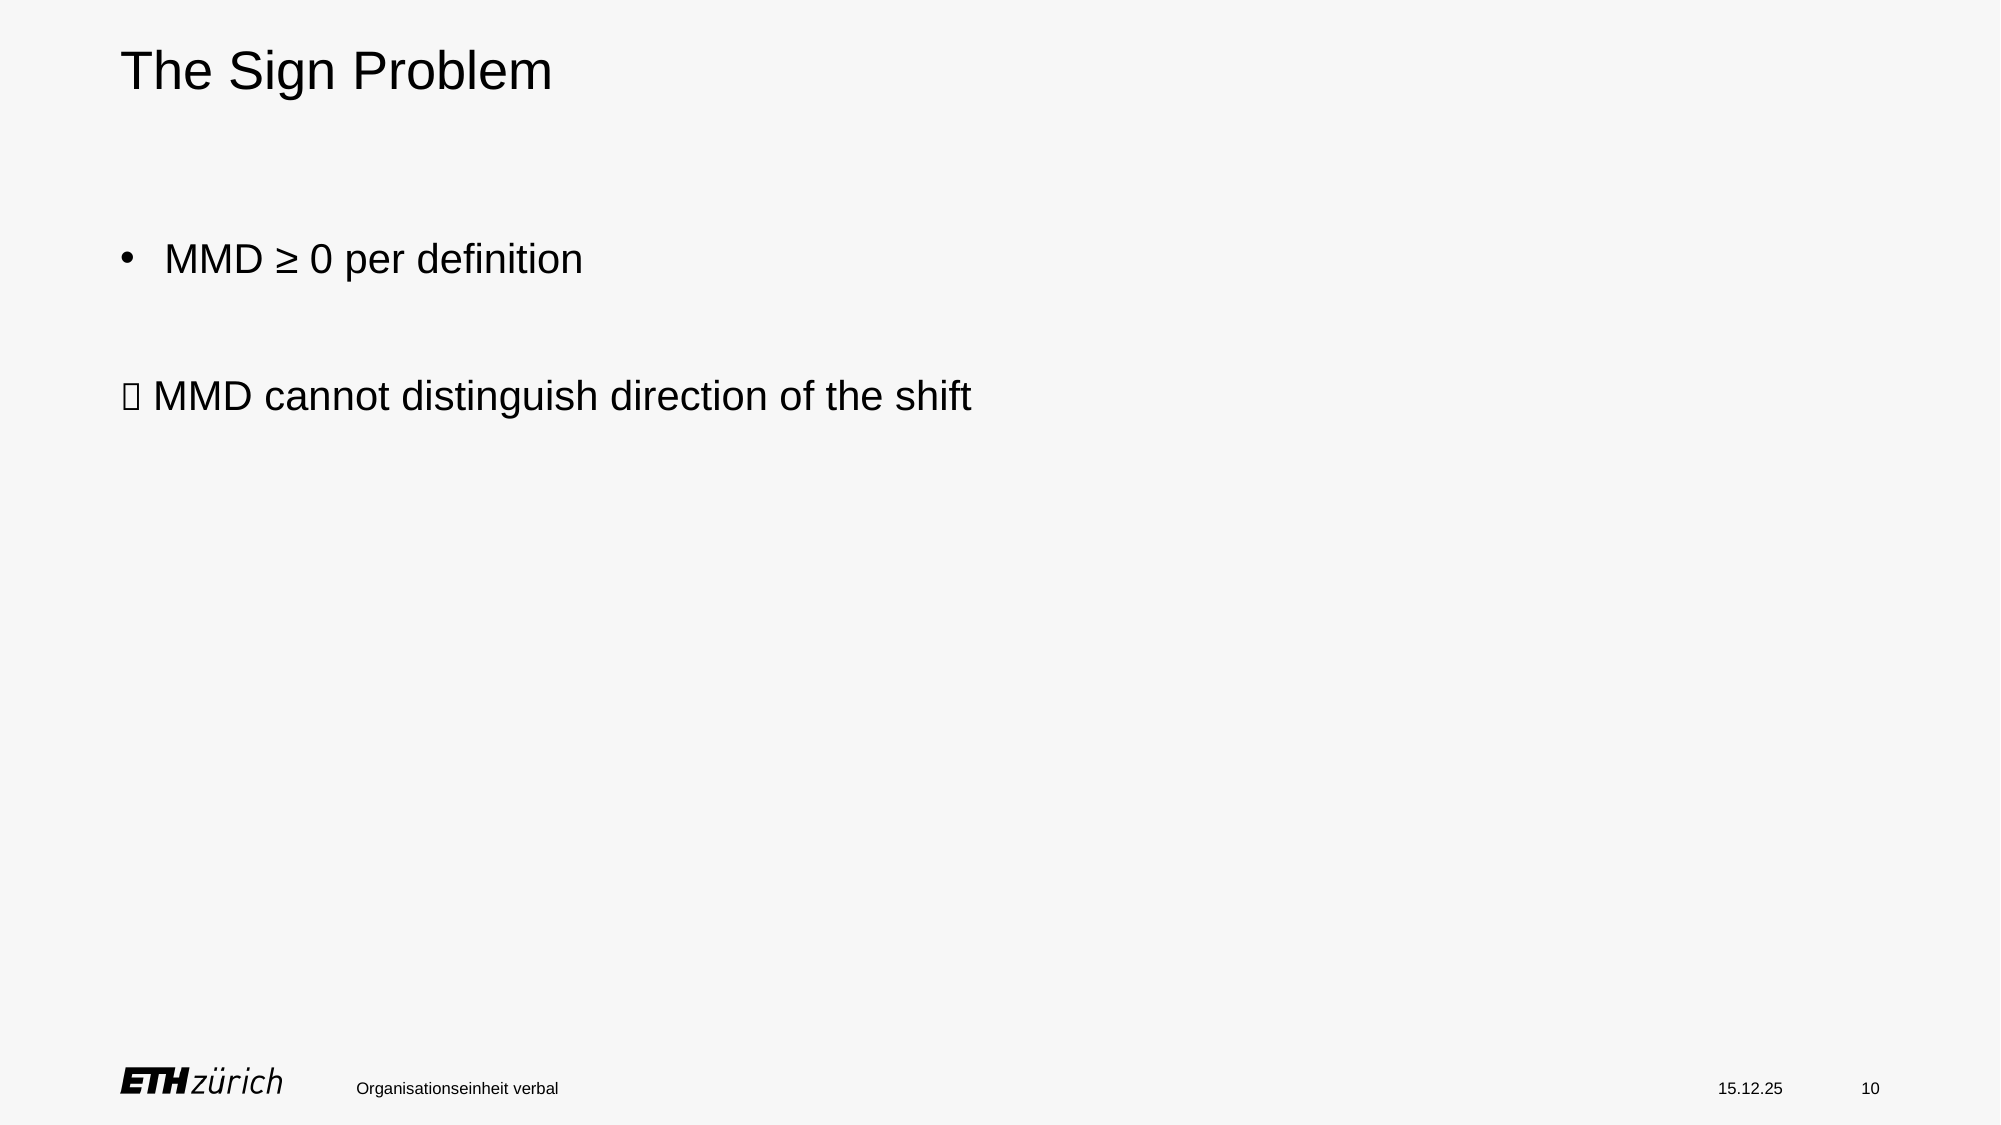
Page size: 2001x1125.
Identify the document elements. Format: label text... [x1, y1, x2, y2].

footer Organisationseinheit verbal [356, 1069, 1243, 1106]
title The Sign Problem [120, 42, 1880, 191]
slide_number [1718, 1069, 1819, 1106]
slide_number 10 [1827, 1069, 1880, 1106]
picture [120, 1067, 282, 1094]
